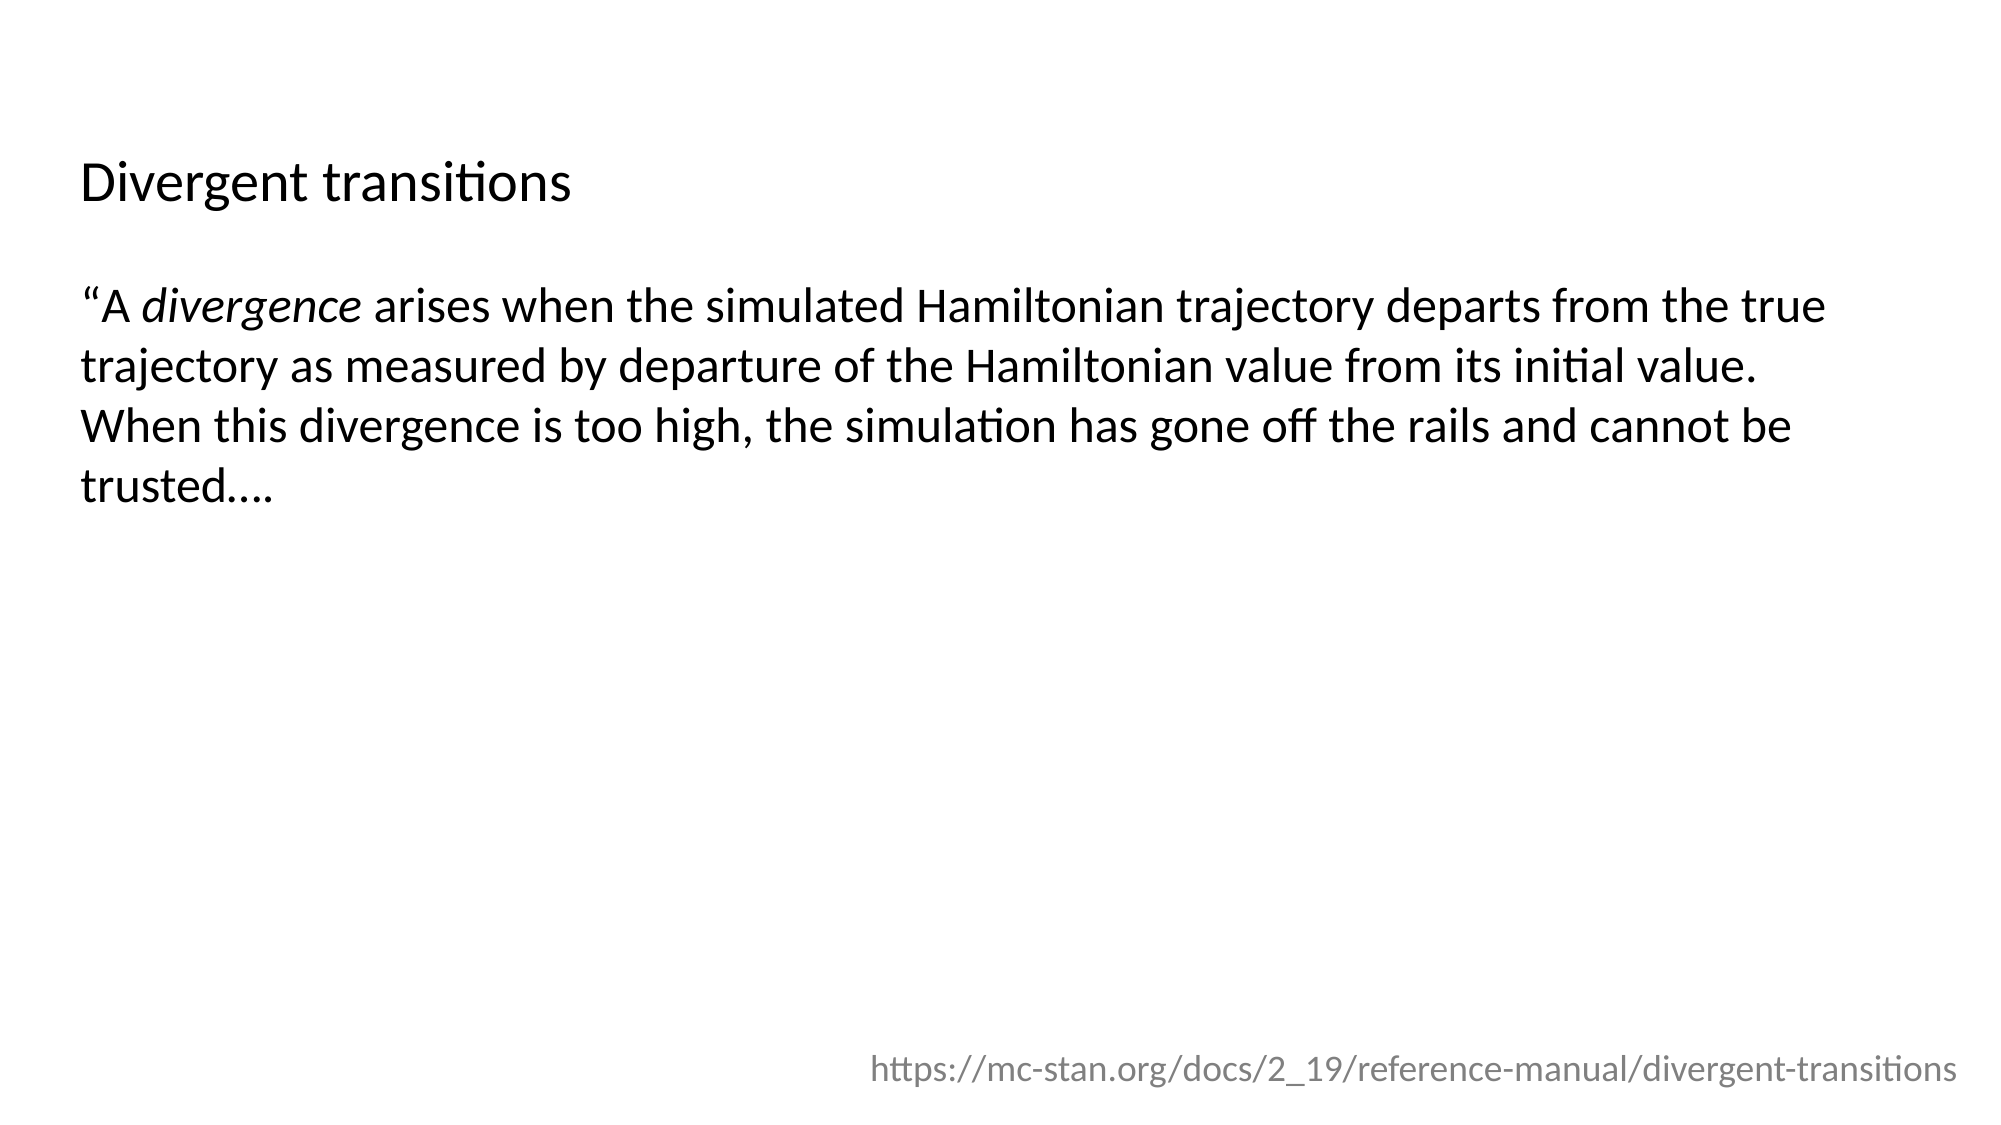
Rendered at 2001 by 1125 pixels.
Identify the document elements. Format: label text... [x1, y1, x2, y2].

text_box Divergent transitions “A divergence arises when the simulated Hamiltonian trajectory departs from the true trajectory as measured by departure of the Hamiltonian value from its initial value. When this divergence is too high, the simulation has gone off the rails and cannot be trusted…. The Stan interfaces report divergences as warnings and provide ways to access which iterations encountered divergences. ShinyStan (an R package) provides visualizations that highlight the starting point of divergent transitions to diagnose where the divergences arise in parameter space [65, 135, 1875, 881]
text_box https://mc-stan.org/docs/2_19/reference-manual/divergent-transitions [855, 1036, 1974, 1097]
